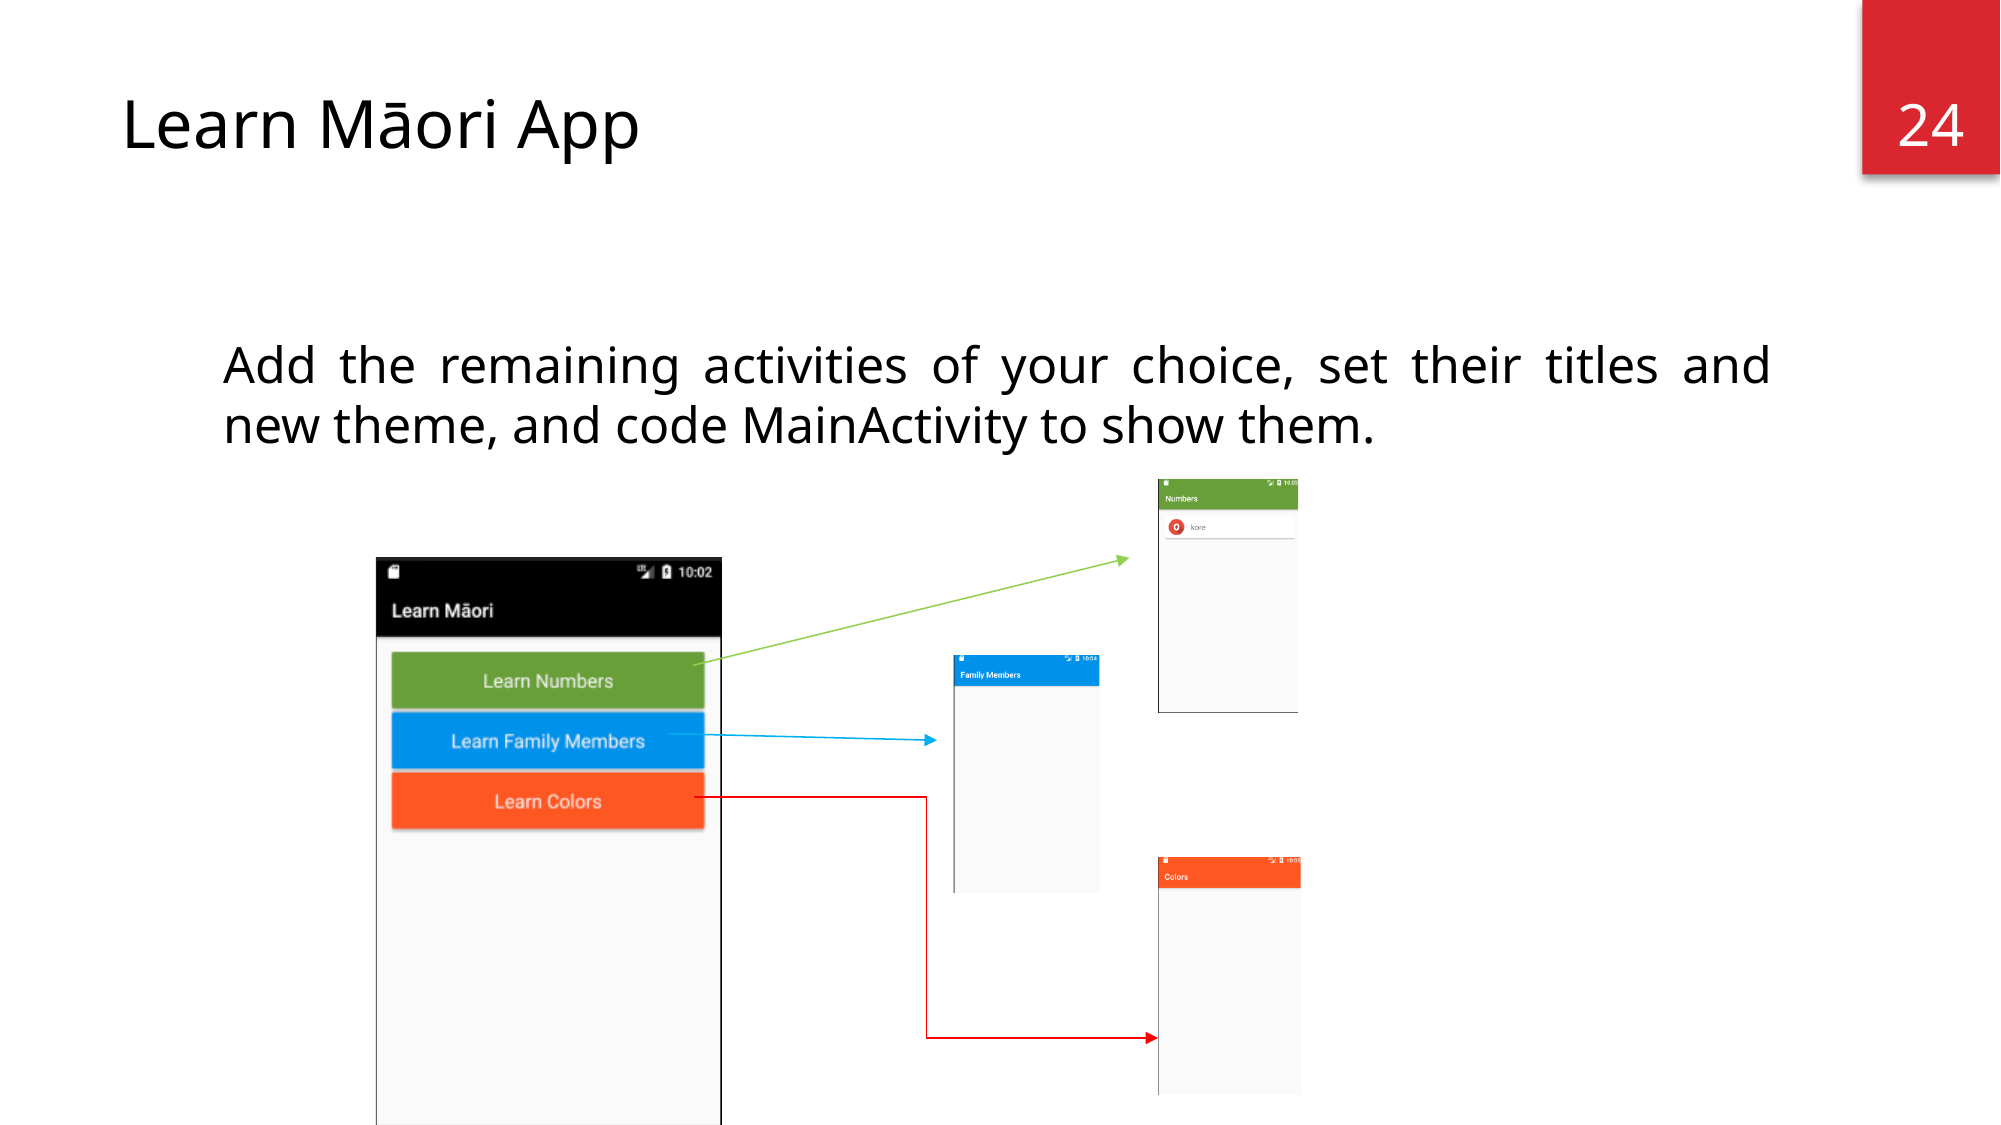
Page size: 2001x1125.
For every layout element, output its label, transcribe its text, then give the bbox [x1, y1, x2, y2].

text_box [692, 557, 1130, 666]
title Learn Māori App [106, 74, 1649, 304]
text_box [667, 733, 938, 741]
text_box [694, 796, 1159, 1039]
picture [1157, 856, 1301, 1095]
picture [375, 557, 722, 1125]
list Add the remaining activities of your choice, set their titles and new theme, and code MainActivity to show them. [208, 325, 1789, 1005]
text_box 24 [1862, 0, 2000, 175]
picture [953, 666, 1100, 796]
picture [1157, 479, 1299, 713]
